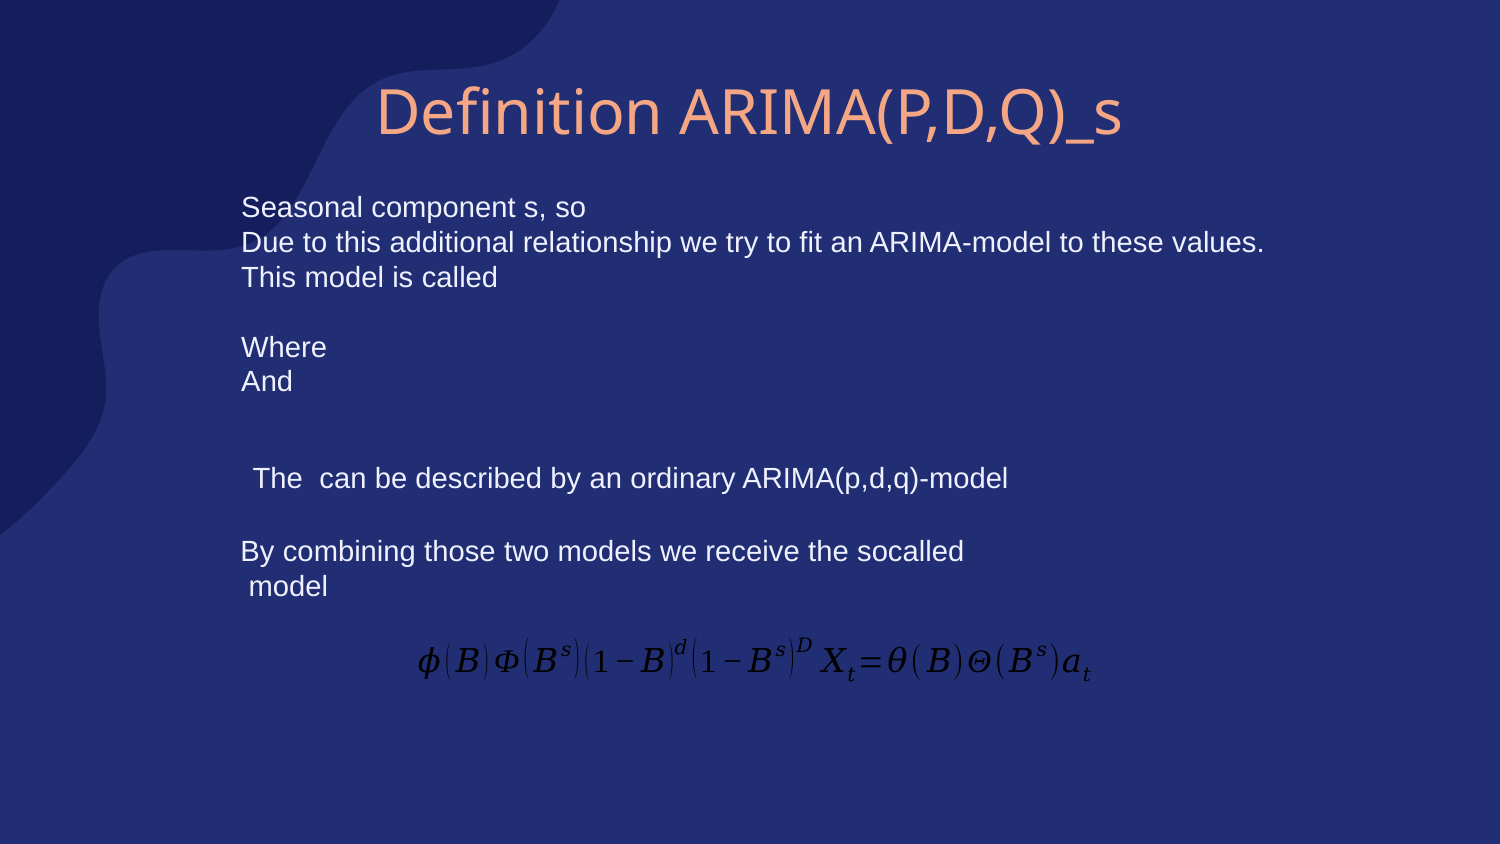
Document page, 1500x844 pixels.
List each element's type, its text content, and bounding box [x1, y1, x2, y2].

title Definition ARIMA(P,D,Q)_s [77, 56, 1423, 181]
